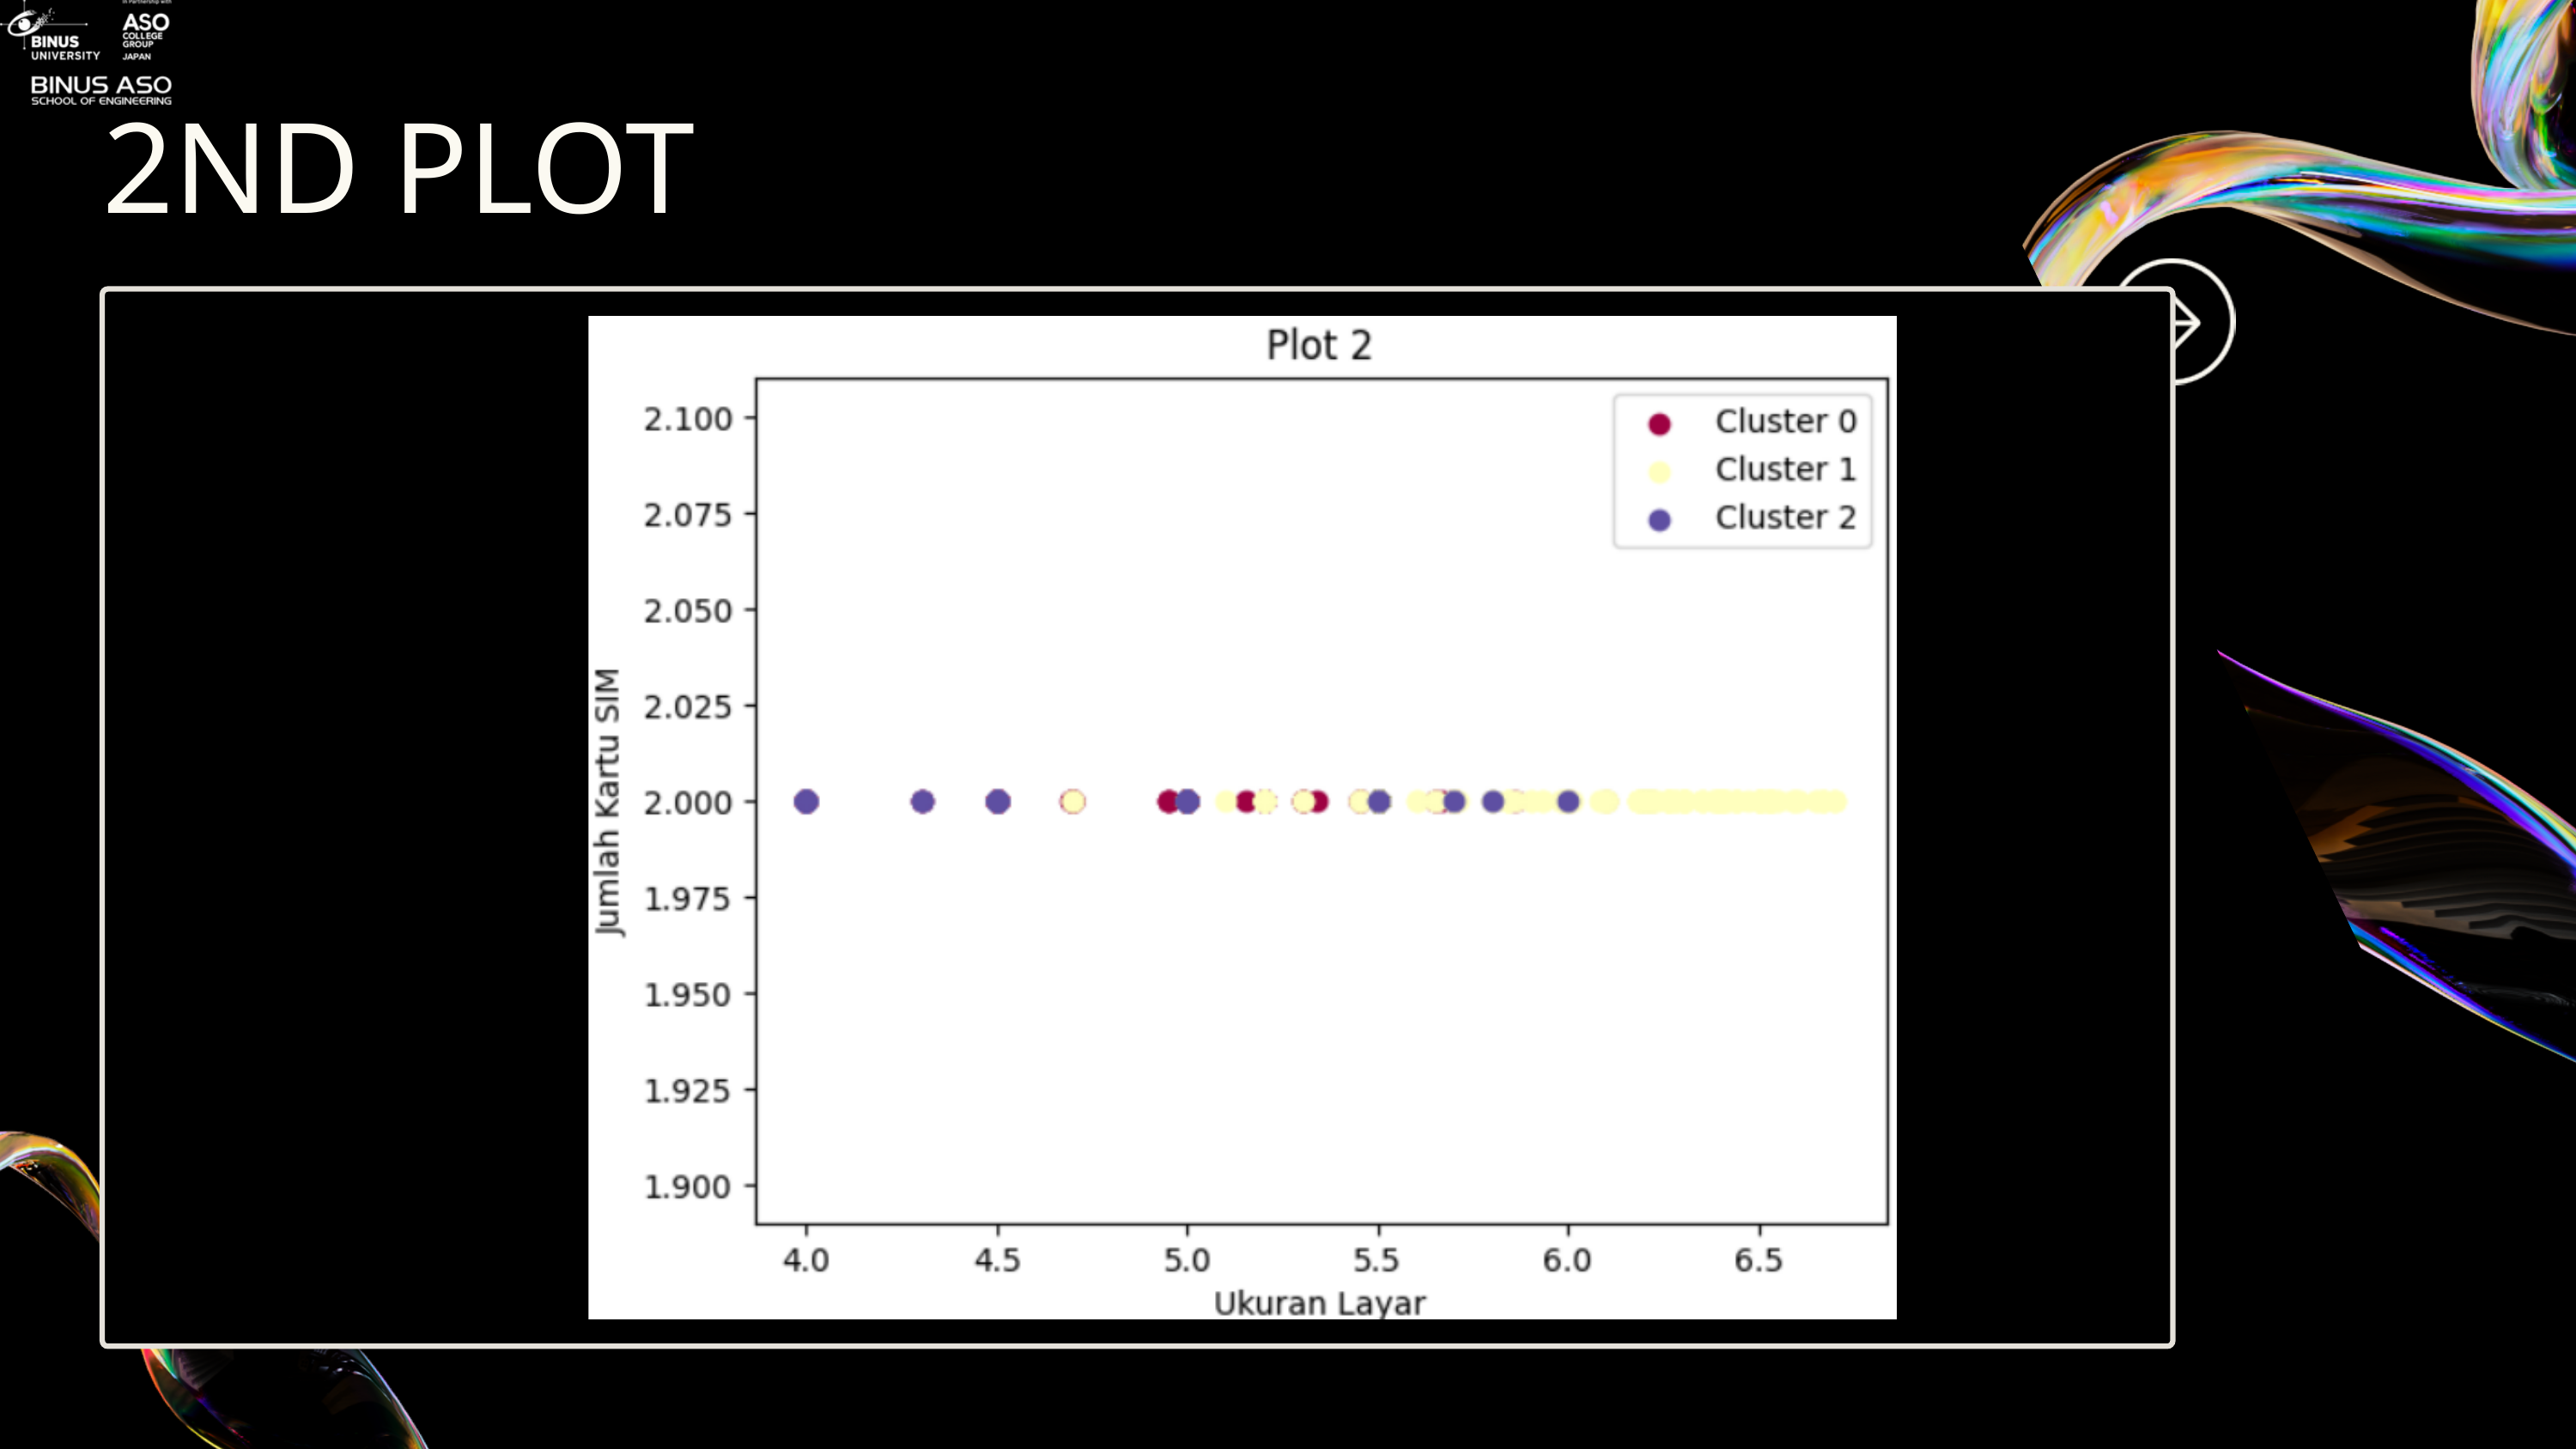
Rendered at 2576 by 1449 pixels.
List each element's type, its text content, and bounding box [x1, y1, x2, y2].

text_box [2109, 258, 2236, 385]
text_box [0, 0, 172, 105]
text_box 2ND PLOT [102, 100, 1288, 239]
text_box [101, 288, 2173, 1347]
text_box [0, 1121, 507, 1449]
text_box [1978, 0, 2576, 1198]
